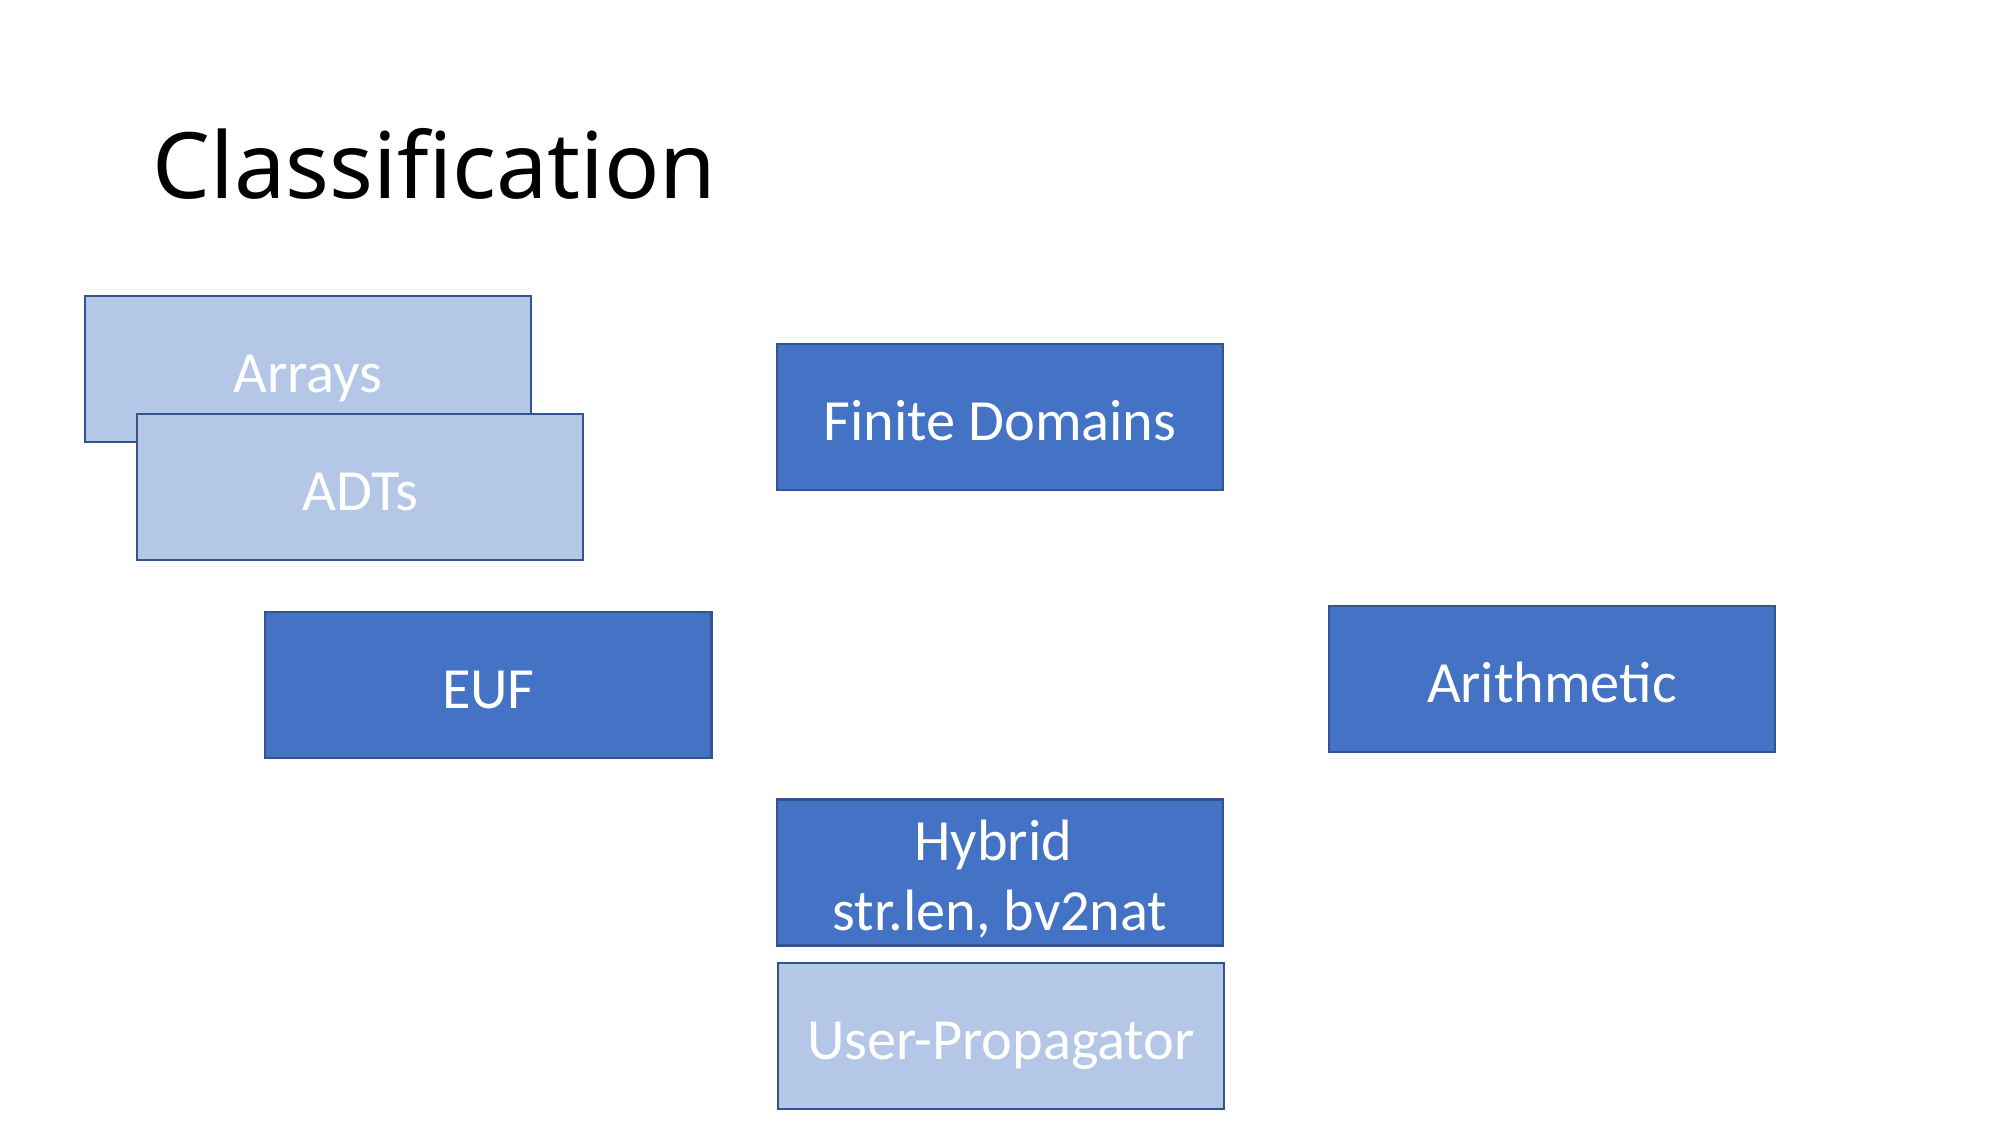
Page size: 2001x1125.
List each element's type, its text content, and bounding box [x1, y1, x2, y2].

text_box Arrays [84, 295, 532, 443]
text_box ADTs [136, 413, 584, 561]
text_box EUF [264, 611, 713, 759]
title Classification [137, 59, 1863, 278]
text_box Arithmetic [1328, 605, 1776, 753]
text_box Finite Domains [776, 343, 1224, 491]
text_box User-Propagator [777, 962, 1225, 1110]
text_box Hybrid str.len, bv2nat [776, 798, 1224, 947]
